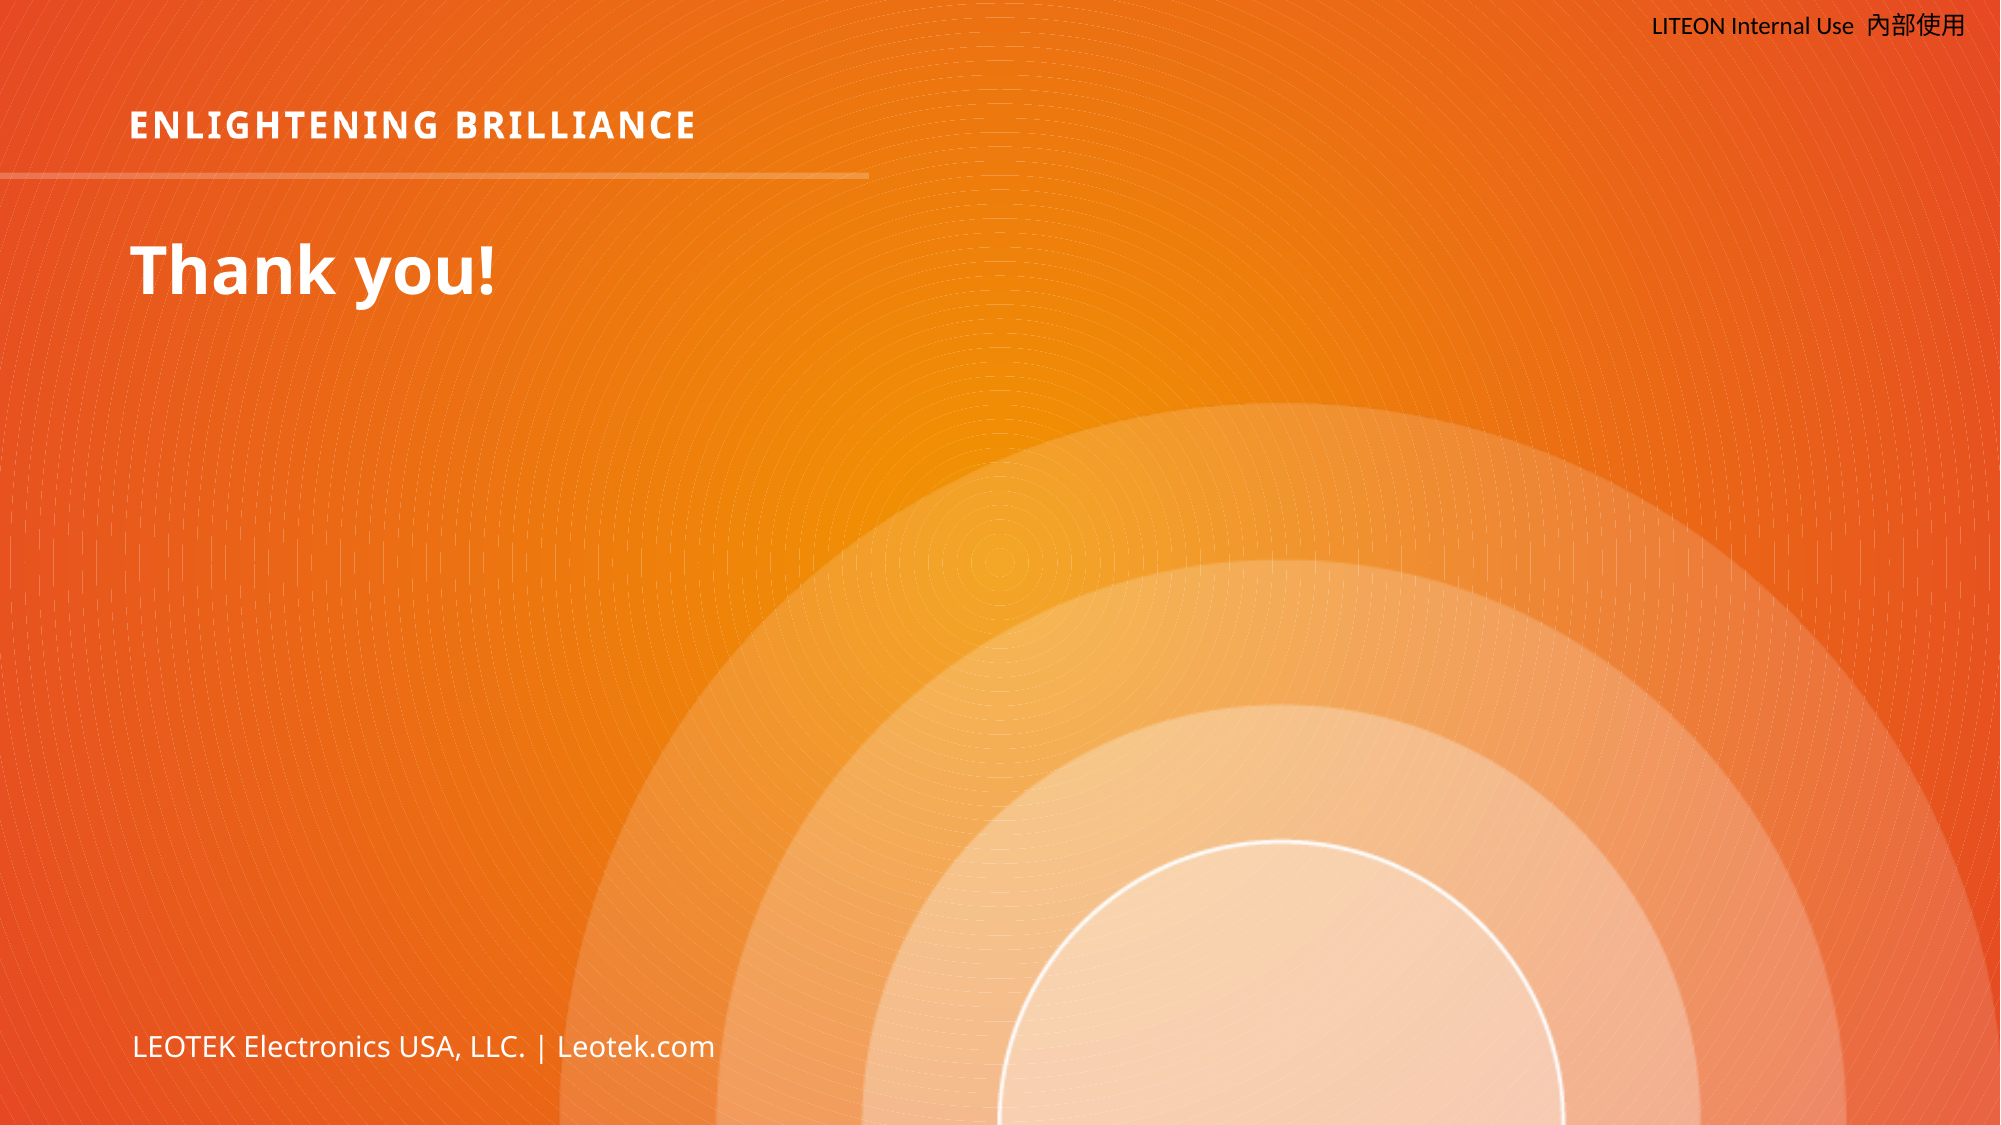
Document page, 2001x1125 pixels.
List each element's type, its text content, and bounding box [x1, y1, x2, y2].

list Thank you! [114, 229, 869, 505]
picture [502, 345, 2001, 1125]
picture [131, 111, 693, 139]
